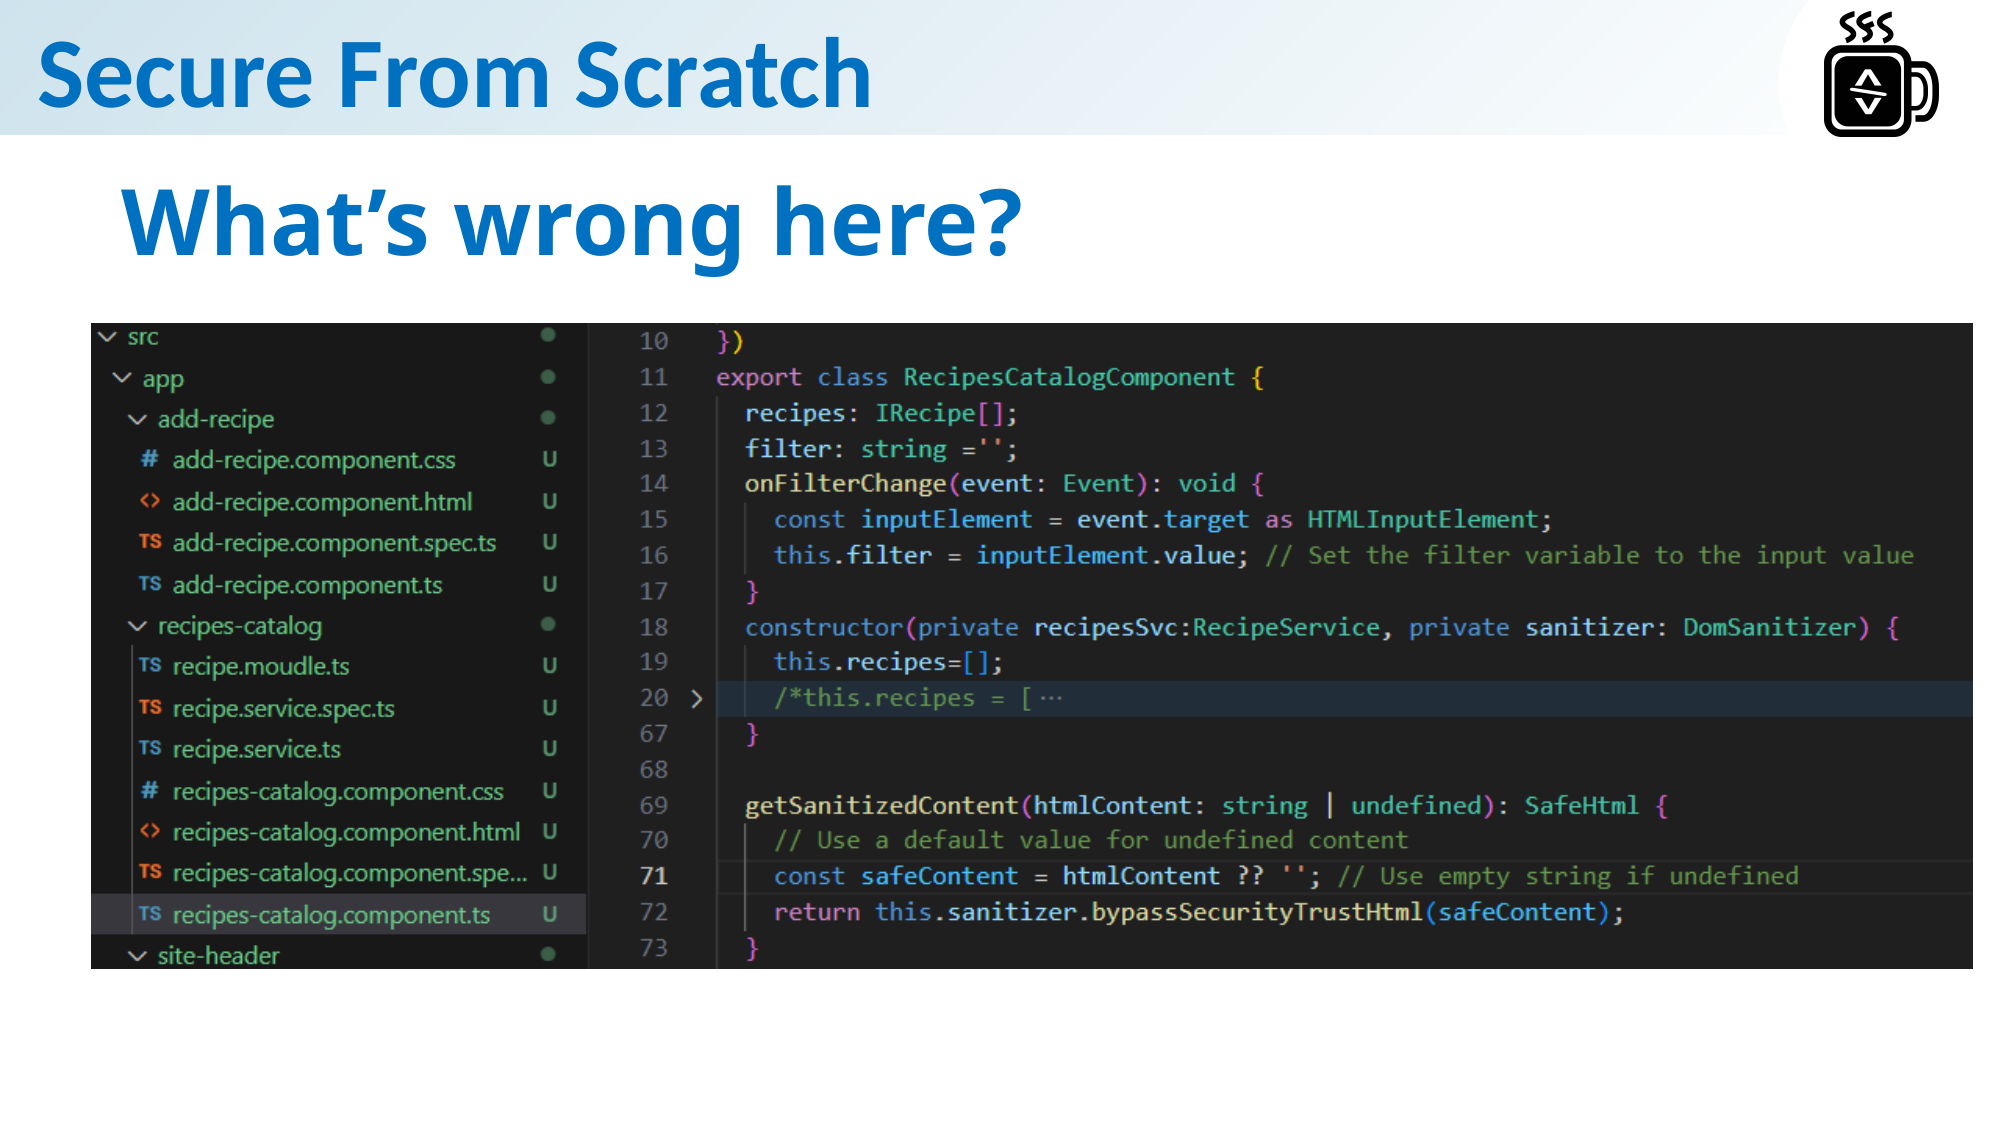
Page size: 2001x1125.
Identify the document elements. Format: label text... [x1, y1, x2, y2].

picture [91, 323, 1973, 969]
picture [1824, 11, 1939, 137]
title What’s wrong here? [106, 156, 2000, 296]
